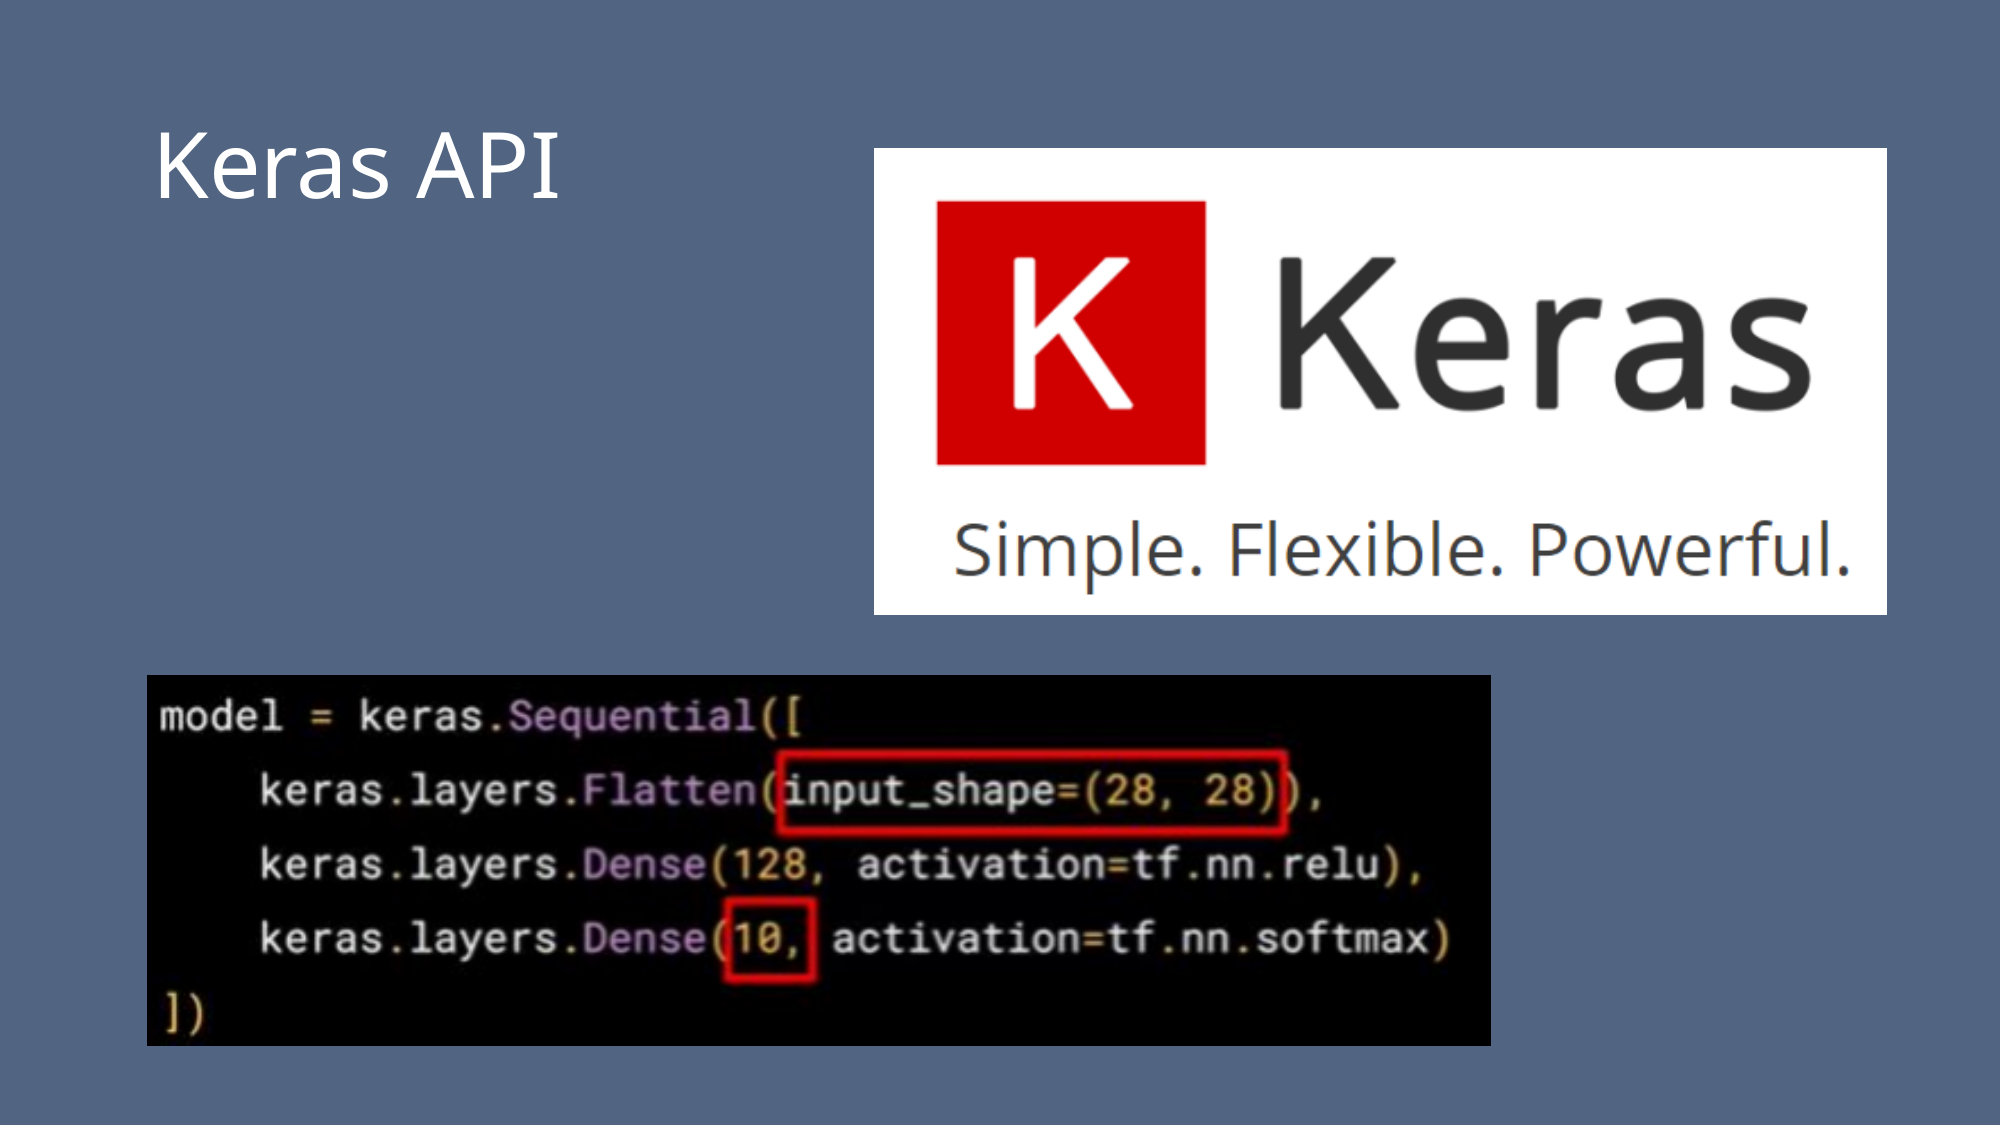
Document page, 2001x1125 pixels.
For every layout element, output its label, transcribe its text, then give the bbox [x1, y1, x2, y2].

picture [873, 148, 1887, 615]
title Keras API [137, 59, 1863, 278]
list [147, 675, 1491, 1047]
